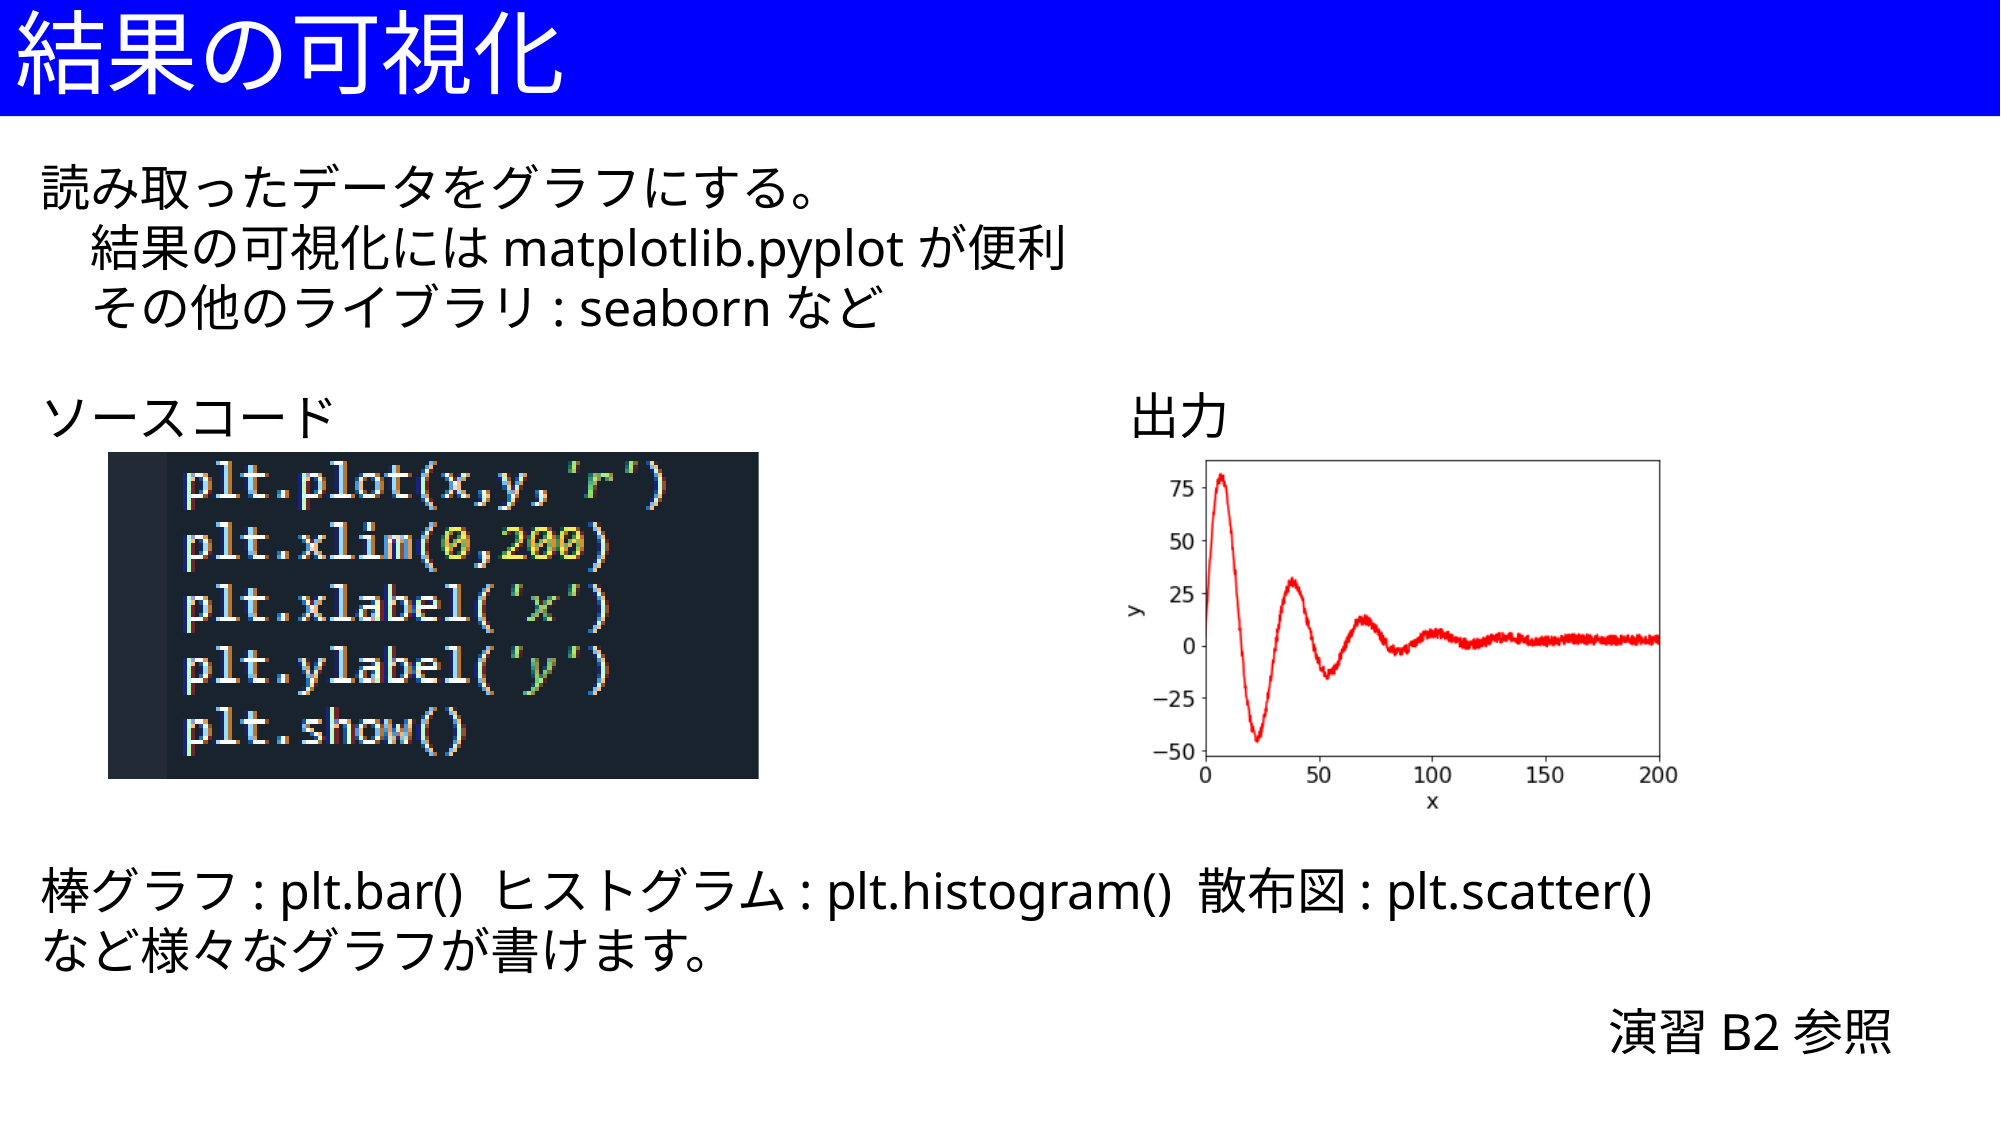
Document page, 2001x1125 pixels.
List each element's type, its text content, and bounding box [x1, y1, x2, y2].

text_box 読み取ったデータをグラフにする。 結果の可視化にはmatplotlib.pyplotが便利 その他のライブラリ: seabornなど [26, 149, 1811, 344]
text_box 出力 [1115, 376, 1492, 452]
title 結果の可視化 [0, 0, 2000, 117]
text_box 棒グラフ: plt.bar() ヒストグラム: plt.histogram() 散布図: plt.scatter() など様々なグラフが書けます。 [26, 851, 1811, 987]
text_box 演習B2参照 [1593, 993, 1940, 1068]
picture [108, 452, 759, 779]
picture [1115, 452, 1689, 821]
text_box ソースコード [26, 379, 403, 455]
